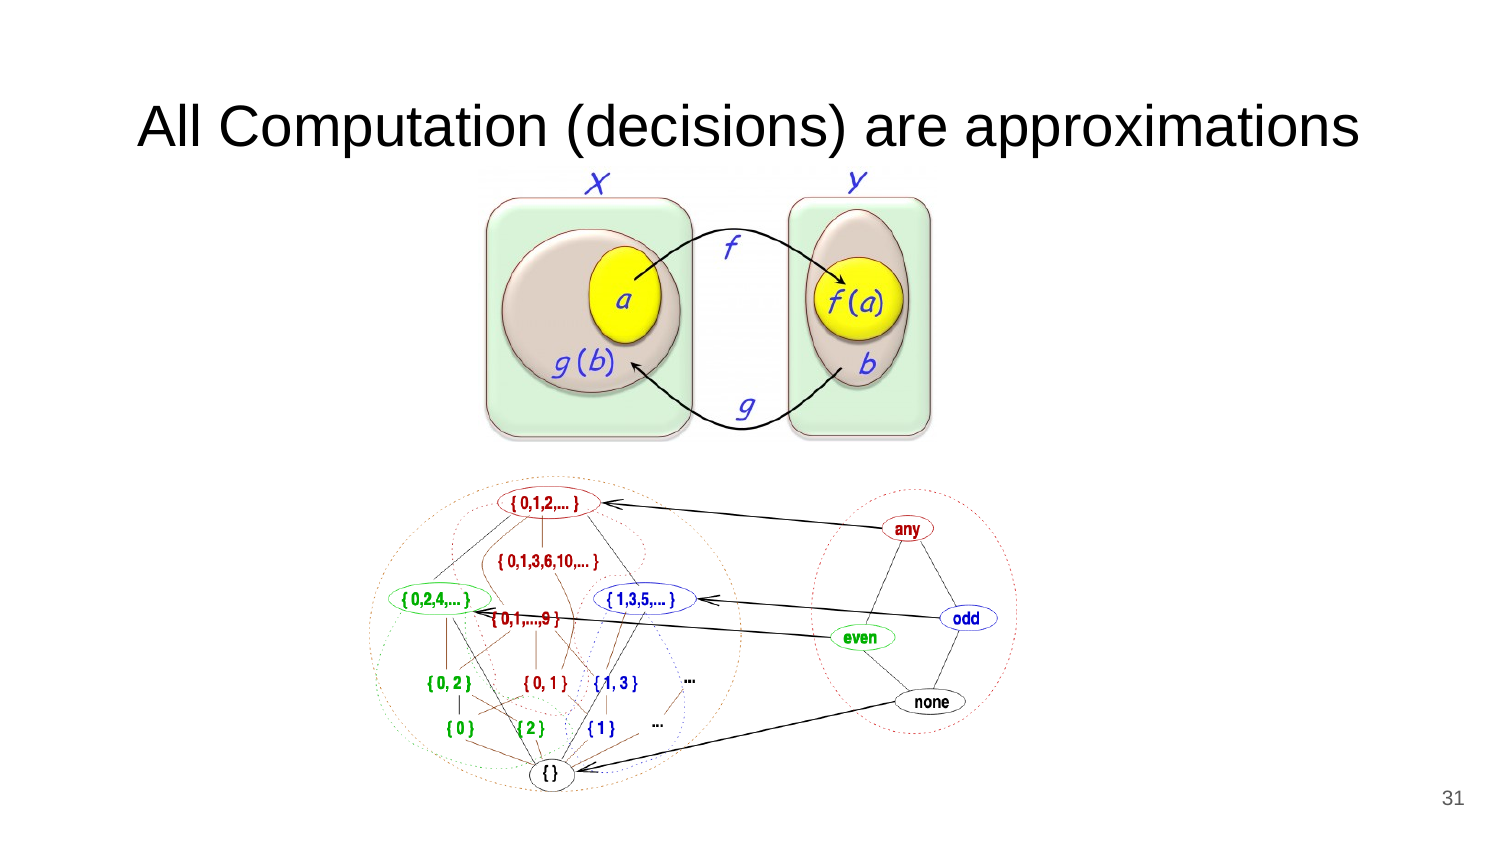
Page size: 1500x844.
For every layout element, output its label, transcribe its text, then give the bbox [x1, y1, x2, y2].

picture [350, 467, 1065, 814]
slide_number 31 [1389, 764, 1480, 830]
title All Computation (decisions) are approximations [51, 72, 1449, 167]
picture [478, 166, 938, 443]
